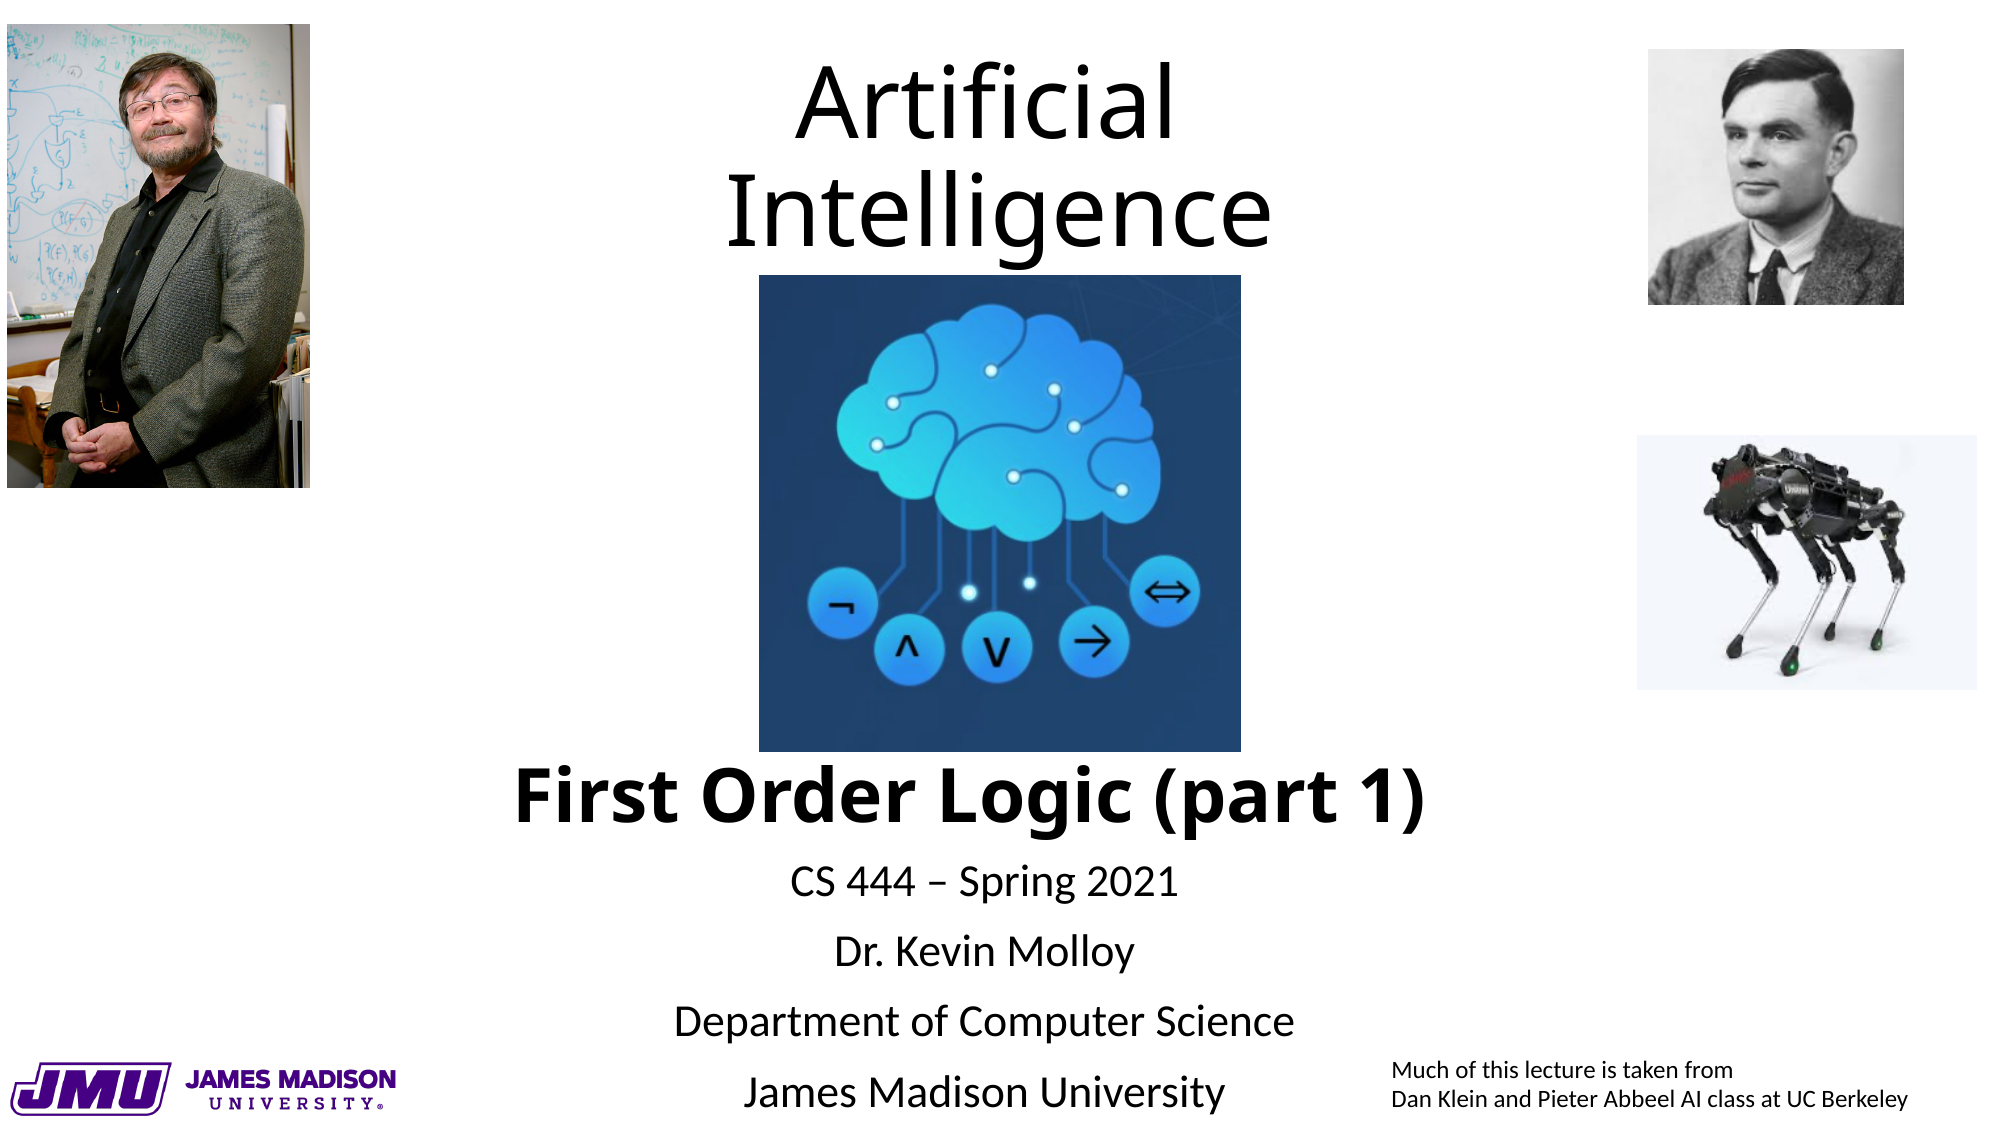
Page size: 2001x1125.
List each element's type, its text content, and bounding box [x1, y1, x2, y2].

title Artificial Intelligence [0, 4, 2000, 276]
text_box First Order Logic (part 1) [0, 689, 1970, 847]
picture [1648, 49, 1904, 305]
picture [1637, 435, 1977, 690]
picture [0, 1042, 410, 1125]
subtitle CS 444 – Spring 2021 Dr. Kevin Molloy Department of Computer Science James Madison University [613, 849, 1356, 1121]
text_box [1520, 1017, 2000, 1125]
picture [759, 275, 1241, 752]
picture [7, 24, 310, 488]
text_box Much of this lecture is taken from Dan Klein and Pieter Abbeel AI class at UC Berkeley [1376, 1045, 1970, 1125]
